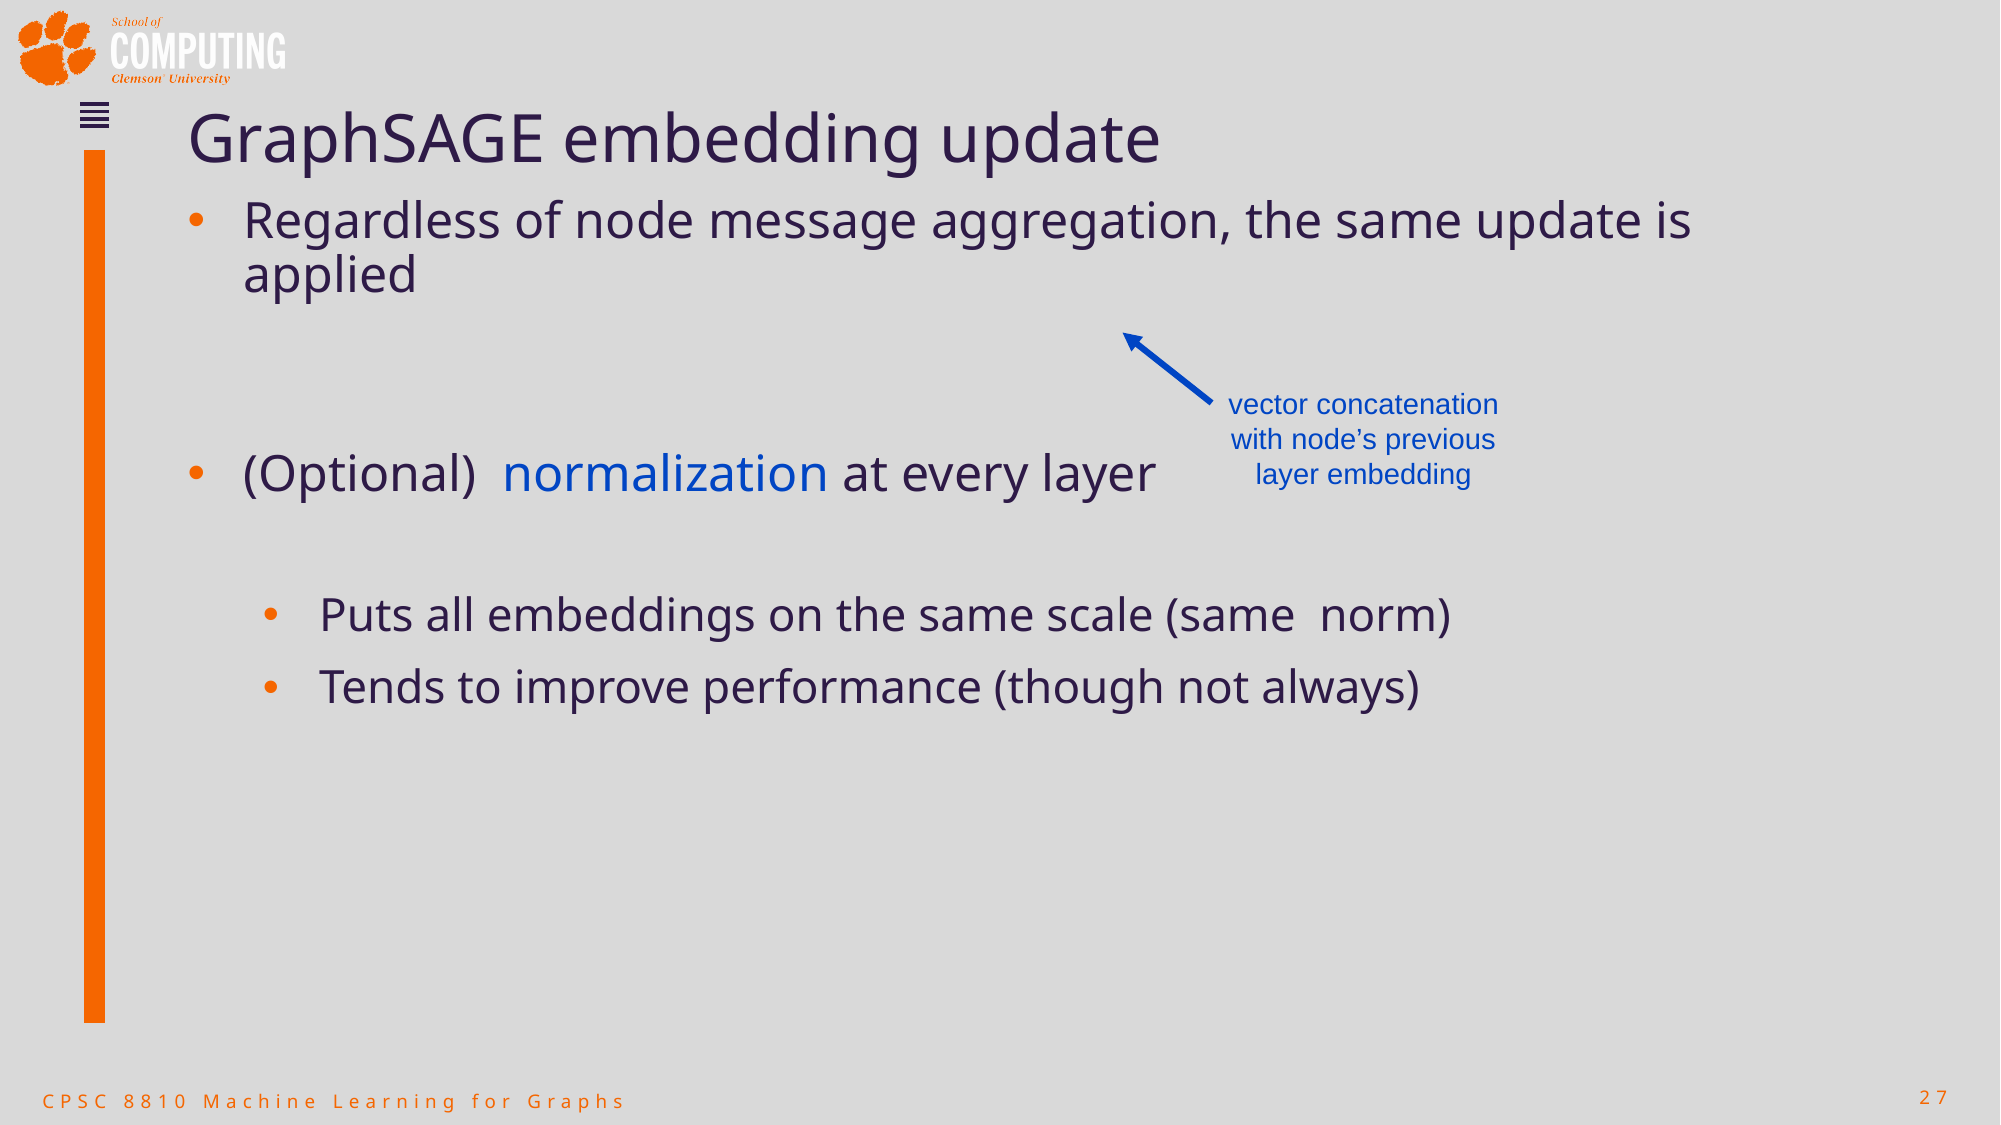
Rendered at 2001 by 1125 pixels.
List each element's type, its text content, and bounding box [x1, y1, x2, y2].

text_box vector concatenation with node’s previous layer embedding [1211, 377, 1516, 498]
title GraphSAGE embedding update [187, 104, 1913, 178]
picture [18, 10, 285, 86]
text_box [1122, 332, 1212, 403]
